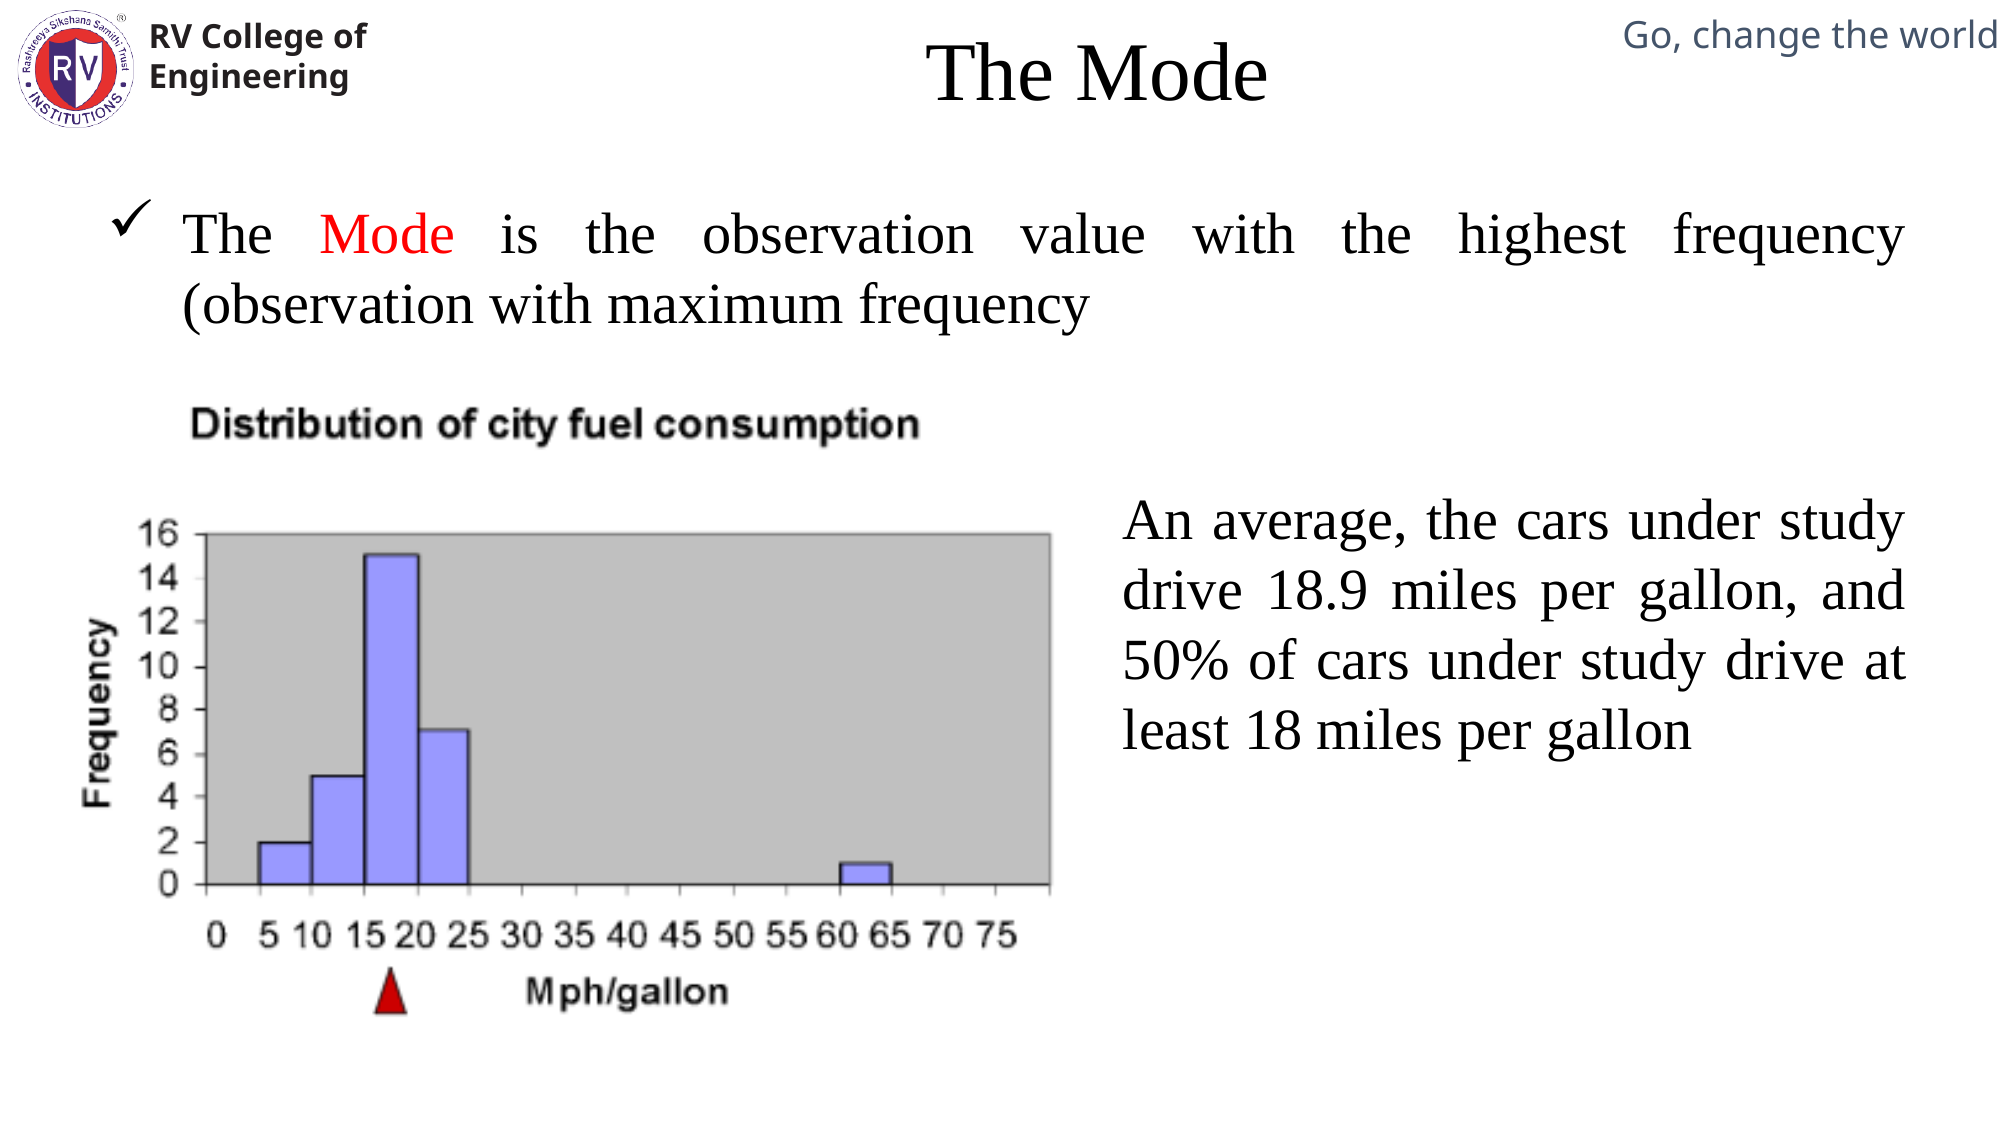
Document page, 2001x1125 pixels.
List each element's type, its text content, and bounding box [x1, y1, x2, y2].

text_box An average, the cars under study drive 18.9 miles per gallon, and 50% of cars under study drive at least 18 miles per gallon [1108, 473, 1922, 769]
picture [17, 10, 134, 128]
text_box The Mode is the observation value with the highest frequency (observation with maximum frequency [93, 188, 1922, 343]
text_box Mechanical Engineering Department [735, 45, 2000, 241]
text_box The Mode [328, 9, 1888, 125]
picture [48, 381, 1069, 1027]
